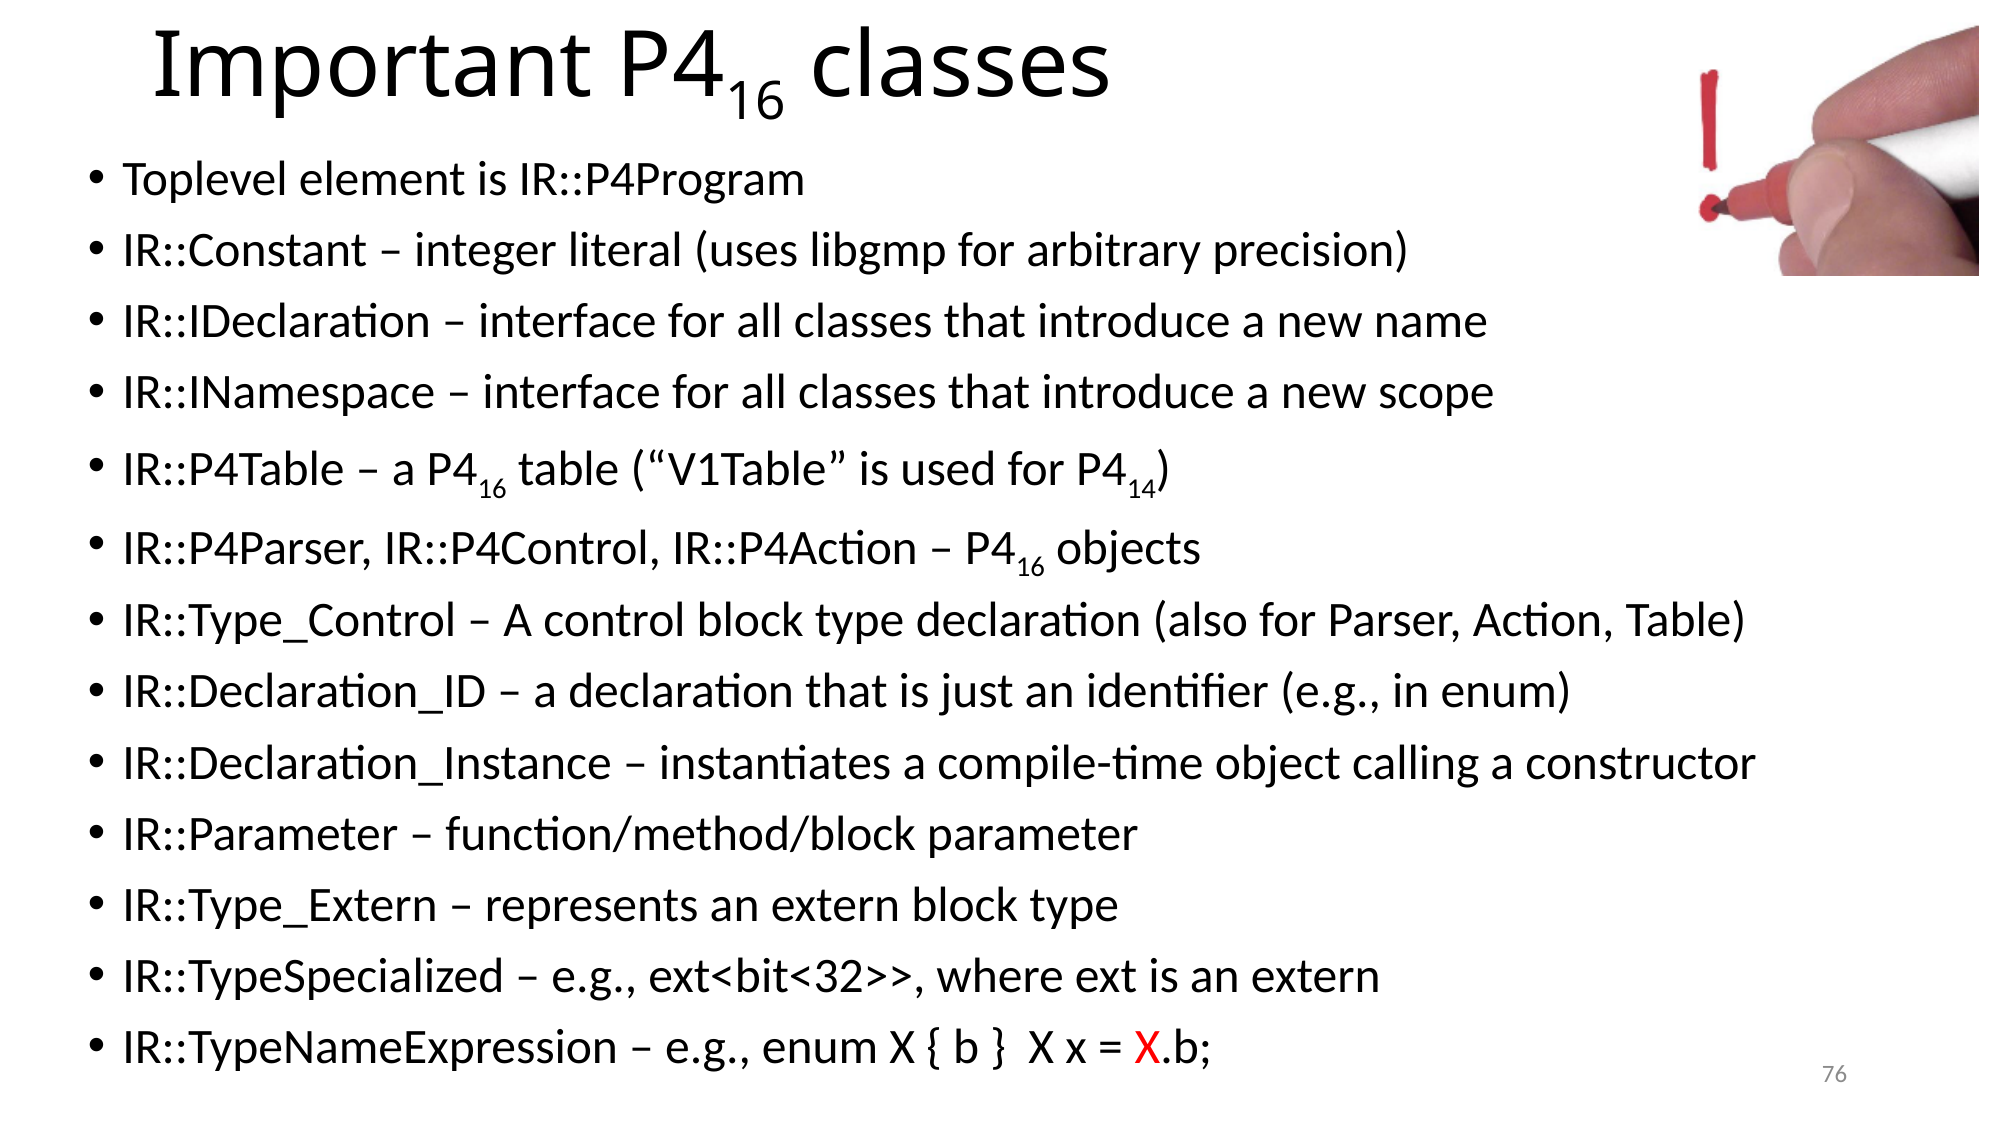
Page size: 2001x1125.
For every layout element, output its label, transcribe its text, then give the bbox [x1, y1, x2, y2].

slide_number 76 [1412, 1042, 1863, 1103]
picture [1619, 12, 1979, 276]
list Toplevel element is IR::P4Program IR::Constant – integer literal (uses libgmp for arbitrary precision) IR::IDeclaration – interface for all classes that introduce a new name IR::INamespace – interface for all classes that introduce a new scope IR::P4Table – a P416 table (“V1Table” is used for P414) IR::P4Parser, IR::P4Control, IR::P4Action – P416 objects IR::Type_Control – A control block type declaration (also for Parser, Action, Table) IR::Declaration_ID – a declaration that is just an identifier (e.g., in enum) IR::Declaration_Instance – instantiates a compile-time object calling a constructor IR::Parameter – function/method/block parameter IR::Type_Extern – represents an extern block type IR::TypeSpecialized – e.g., ext<bit<32>>, where ext is an extern IR::TypeNameExpression – e.g., enum X { b } X x = X.b; [72, 145, 1939, 1088]
title Important P416 classes [137, 0, 1863, 126]
